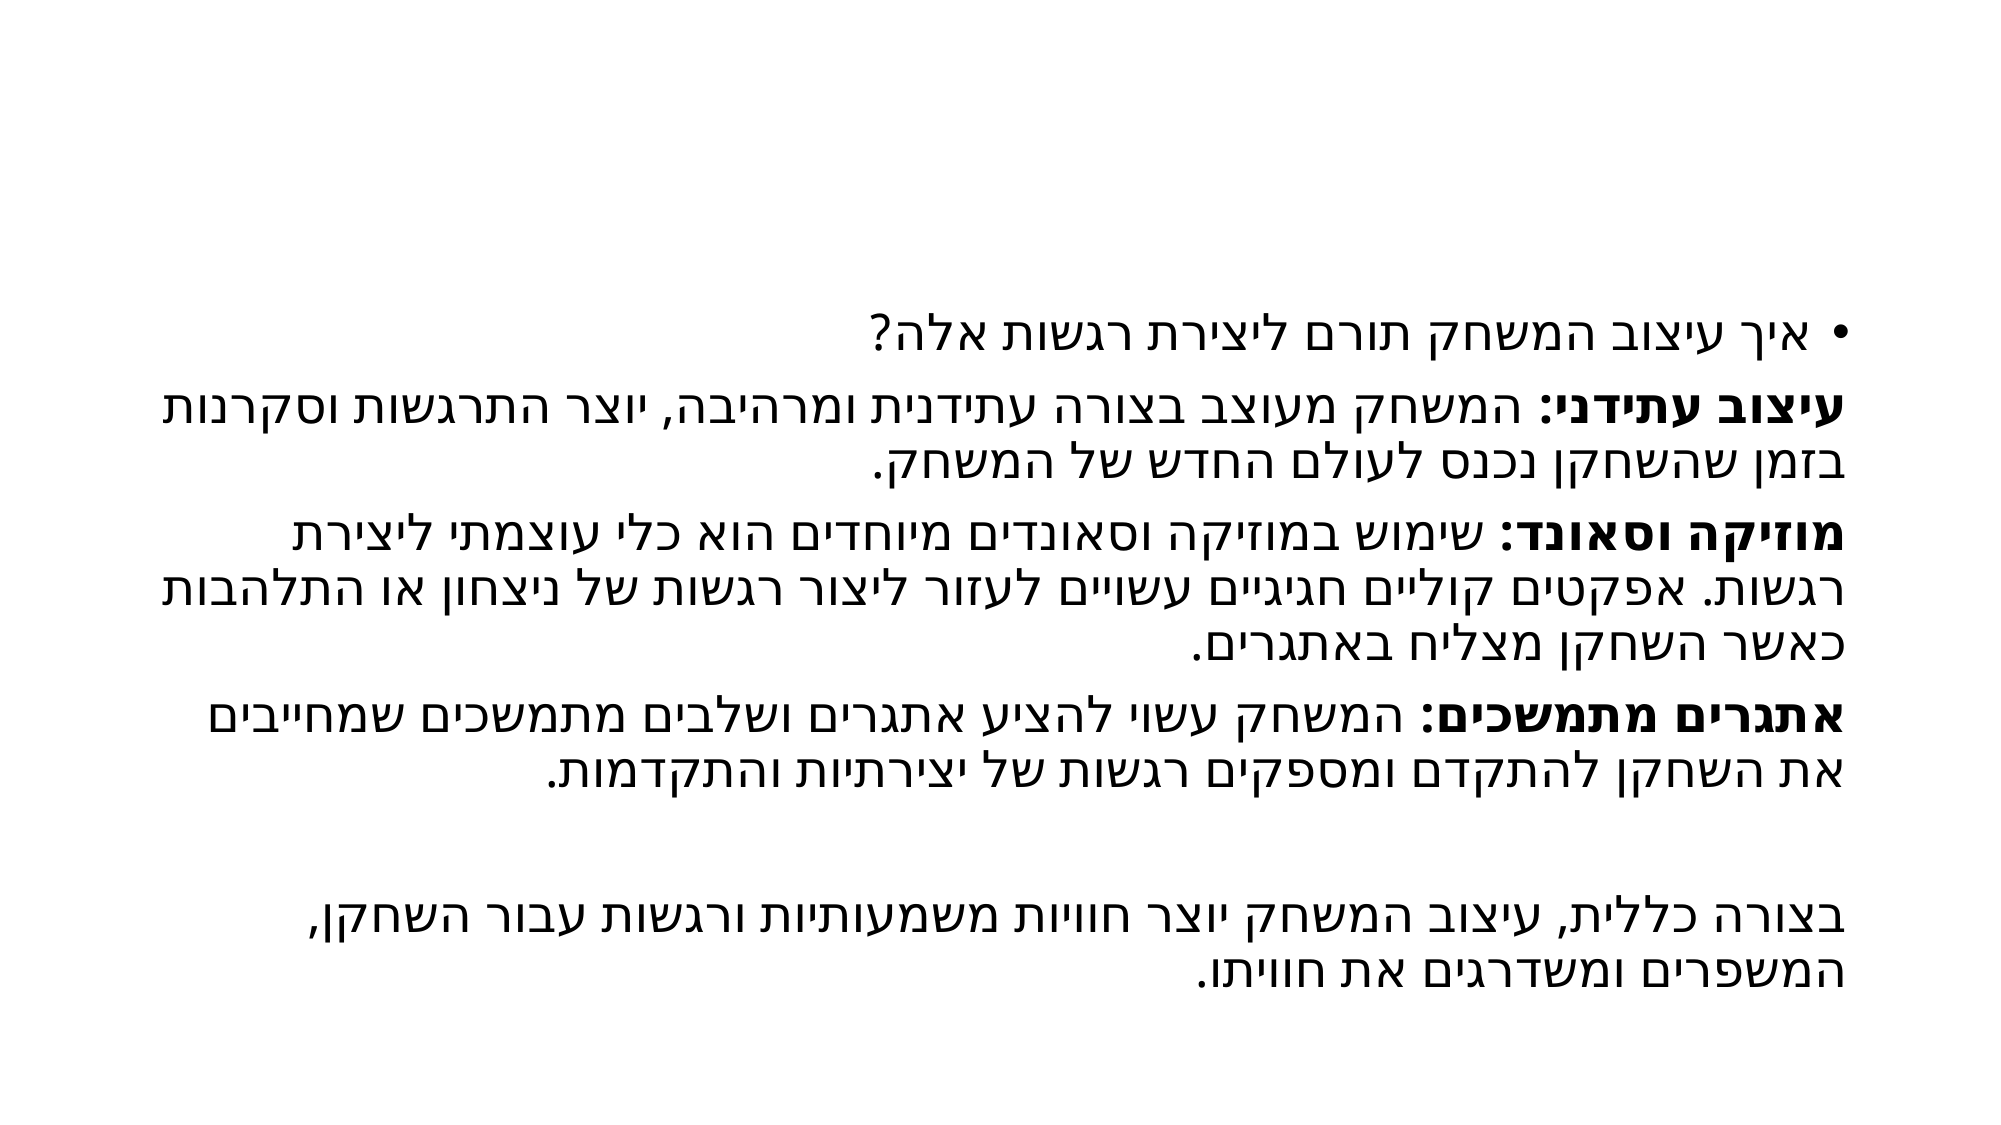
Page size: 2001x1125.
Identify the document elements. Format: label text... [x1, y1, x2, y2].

list איך עיצוב המשחק תורם ליצירת רגשות אלה? עיצוב עתידני: המשחק מעוצב בצורה עתידנית ומרהיבה, יוצר התרגשות וסקרנות בזמן שהשחקן נכנס לעולם החדש של המשחק. מוזיקה וסאונד: שימוש במוזיקה וסאונדים מיוחדים הוא כלי עוצמתי ליצירת רגשות. אפקטים קוליים חגיגיים עשויים לעזור ליצור רגשות של ניצחון או התלהבות כאשר השחקן מצליח באתגרים. אתגרים מתמשכים: המשחק עשוי להציע אתגרים ושלבים מתמשכים שמחייבים את השחקן להתקדם ומספקים רגשות של יצירתיות והתקדמות. בצורה כללית, עיצוב המשחק יוצר חוויות משמעותיות ורגשות עבור השחקן, המשפרים ומשדרגים את חוויתו. [137, 299, 1863, 1014]
